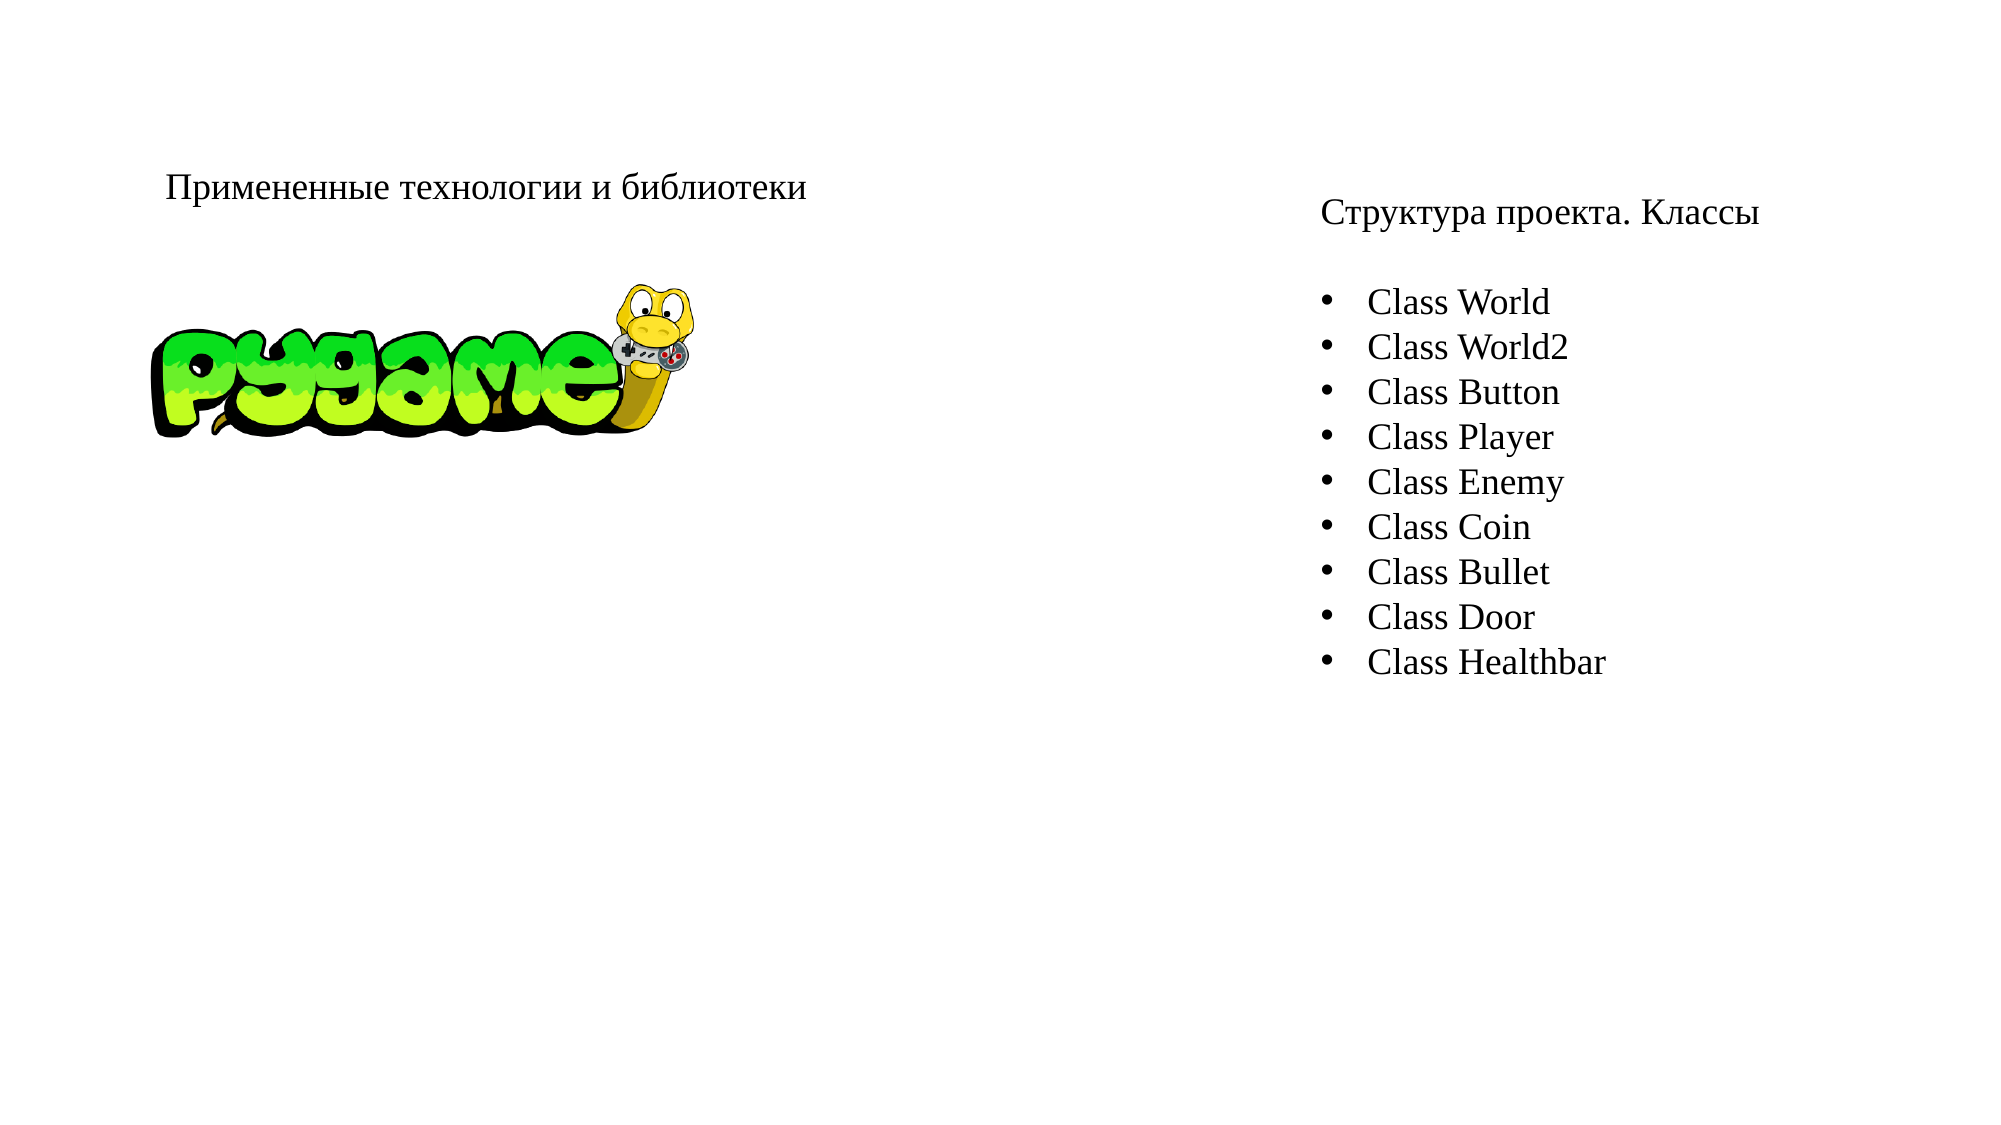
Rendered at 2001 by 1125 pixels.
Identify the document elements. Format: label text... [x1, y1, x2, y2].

text_box Примененные технологии и библиотеки [150, 154, 828, 215]
text_box Структура проекта. Классы Class World Class World2 Class Button Class Player Class Enemy Class Coin Class Bullet Class Door Class Healthbar [1305, 179, 1850, 690]
picture [150, 284, 694, 438]
